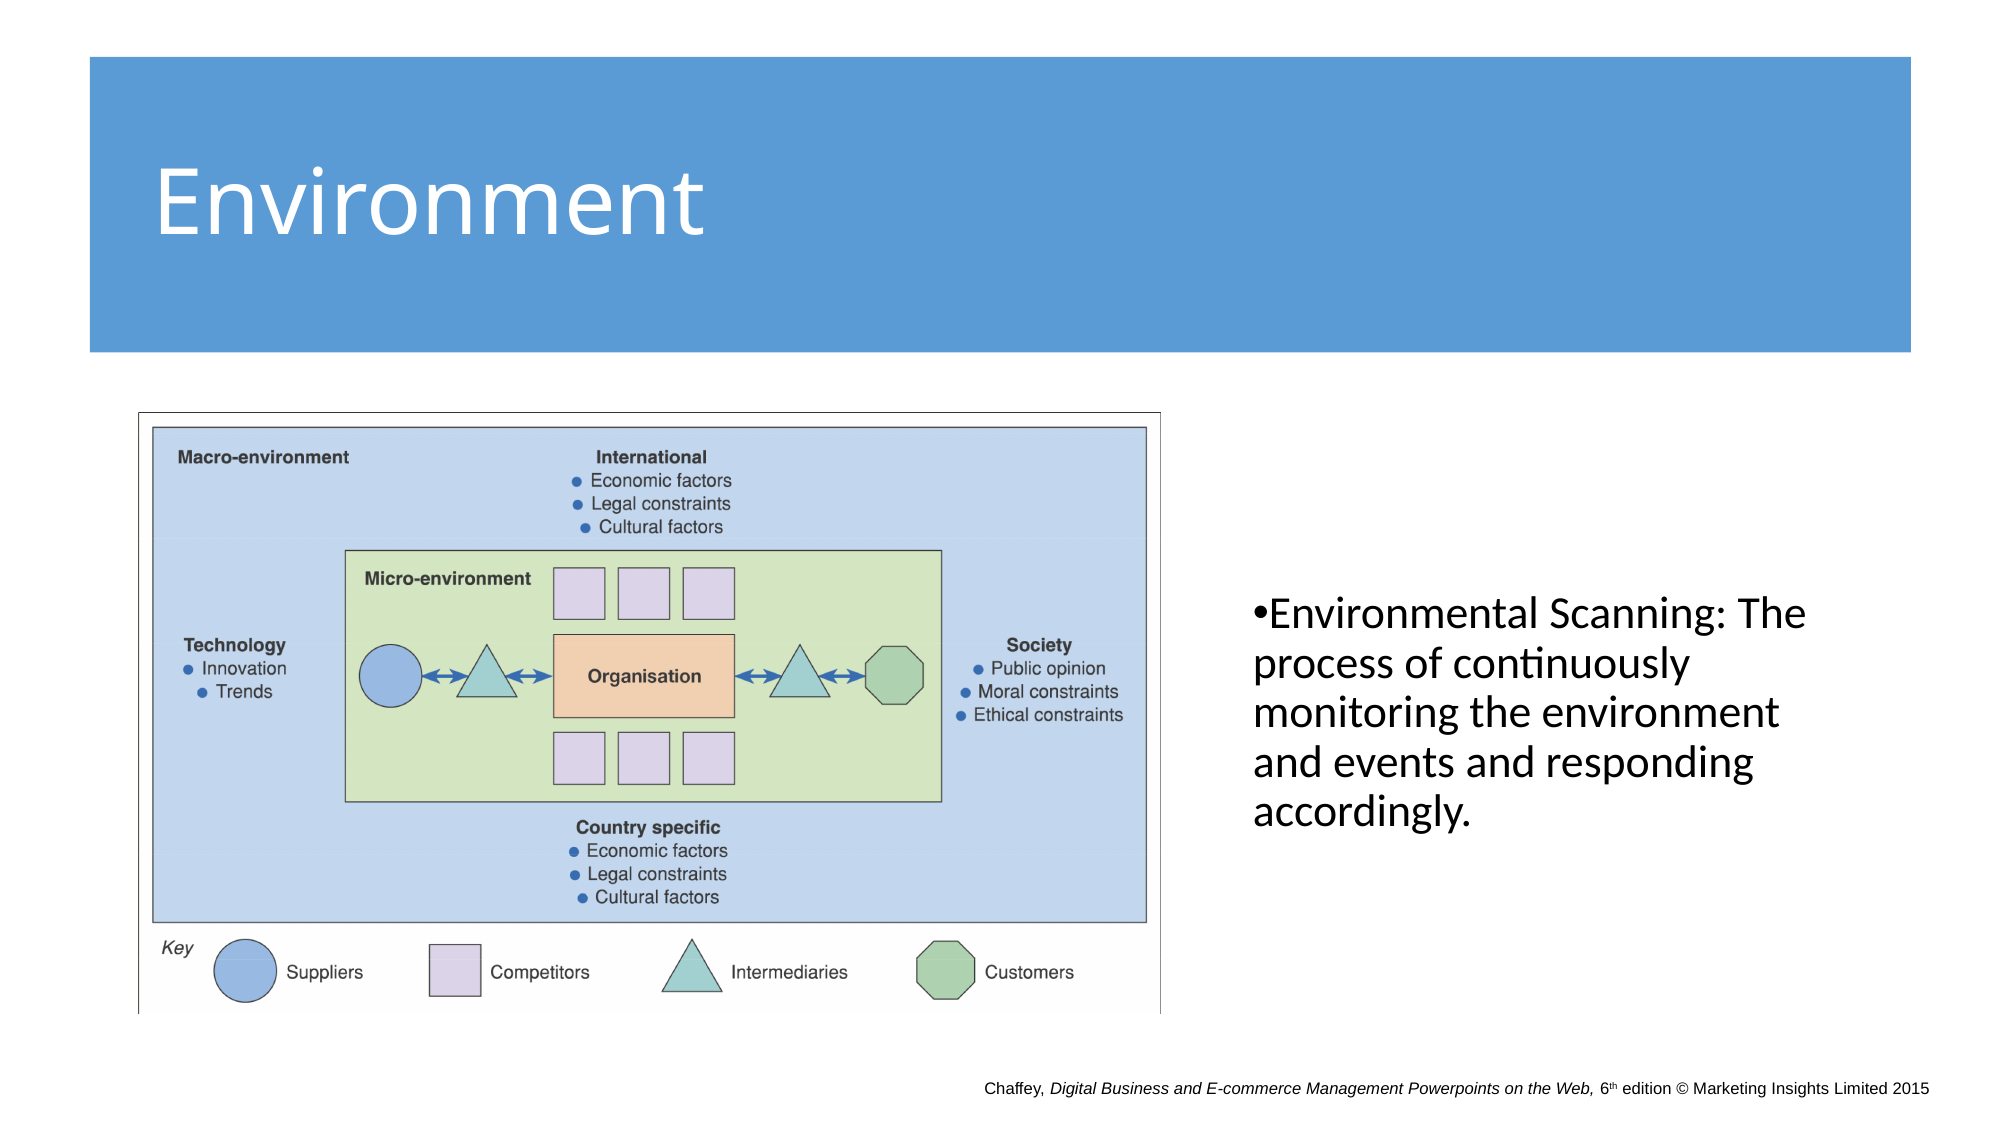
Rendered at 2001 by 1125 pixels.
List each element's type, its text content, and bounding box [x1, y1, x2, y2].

text_box [89, 56, 1912, 353]
picture [137, 412, 1161, 1014]
text_box Environment [137, 95, 1863, 314]
text_box Environmental Scanning: The process of continuously monitoring the environment and events and responding accordingly. [1237, 412, 1862, 1014]
